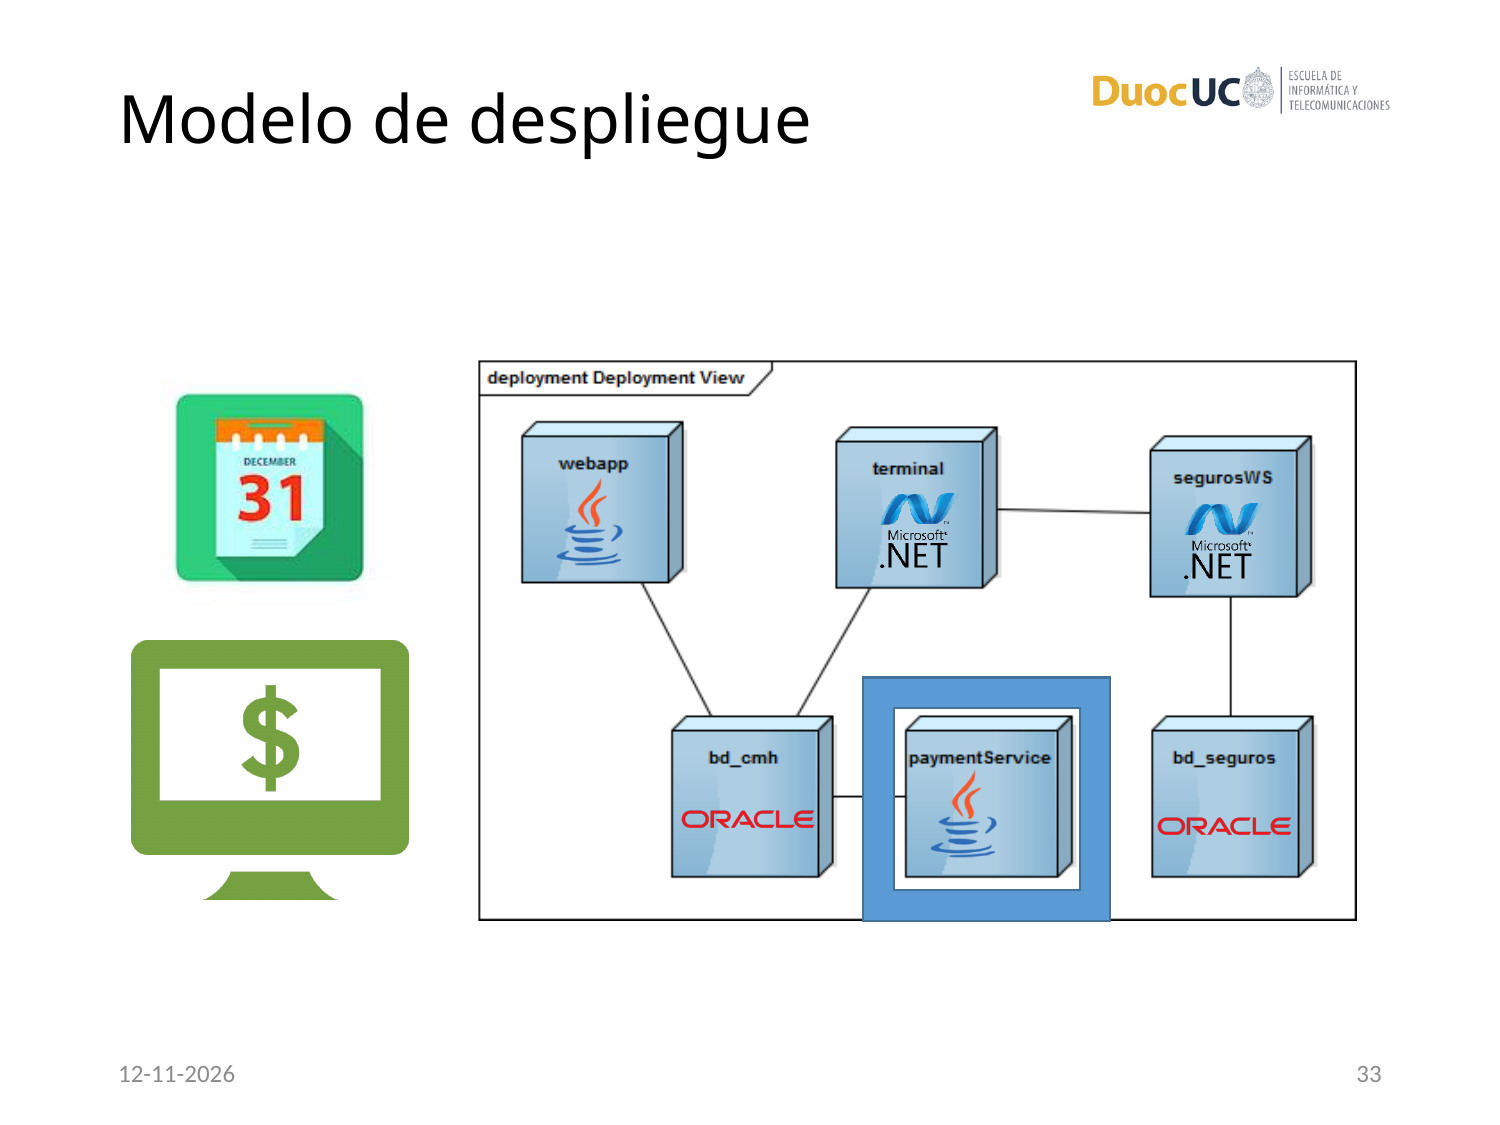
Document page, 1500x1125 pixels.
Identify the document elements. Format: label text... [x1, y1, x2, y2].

picture [137, 355, 403, 621]
picture [880, 493, 959, 569]
picture [551, 473, 632, 572]
picture [678, 807, 815, 830]
slide_number 33 [1059, 1042, 1397, 1103]
picture [926, 765, 1006, 864]
picture [1184, 504, 1263, 579]
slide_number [103, 1042, 441, 1103]
title Modelo de despliegue [103, 59, 959, 185]
picture [131, 640, 409, 900]
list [477, 359, 1357, 921]
picture [1155, 814, 1292, 837]
picture [1085, 59, 1397, 118]
